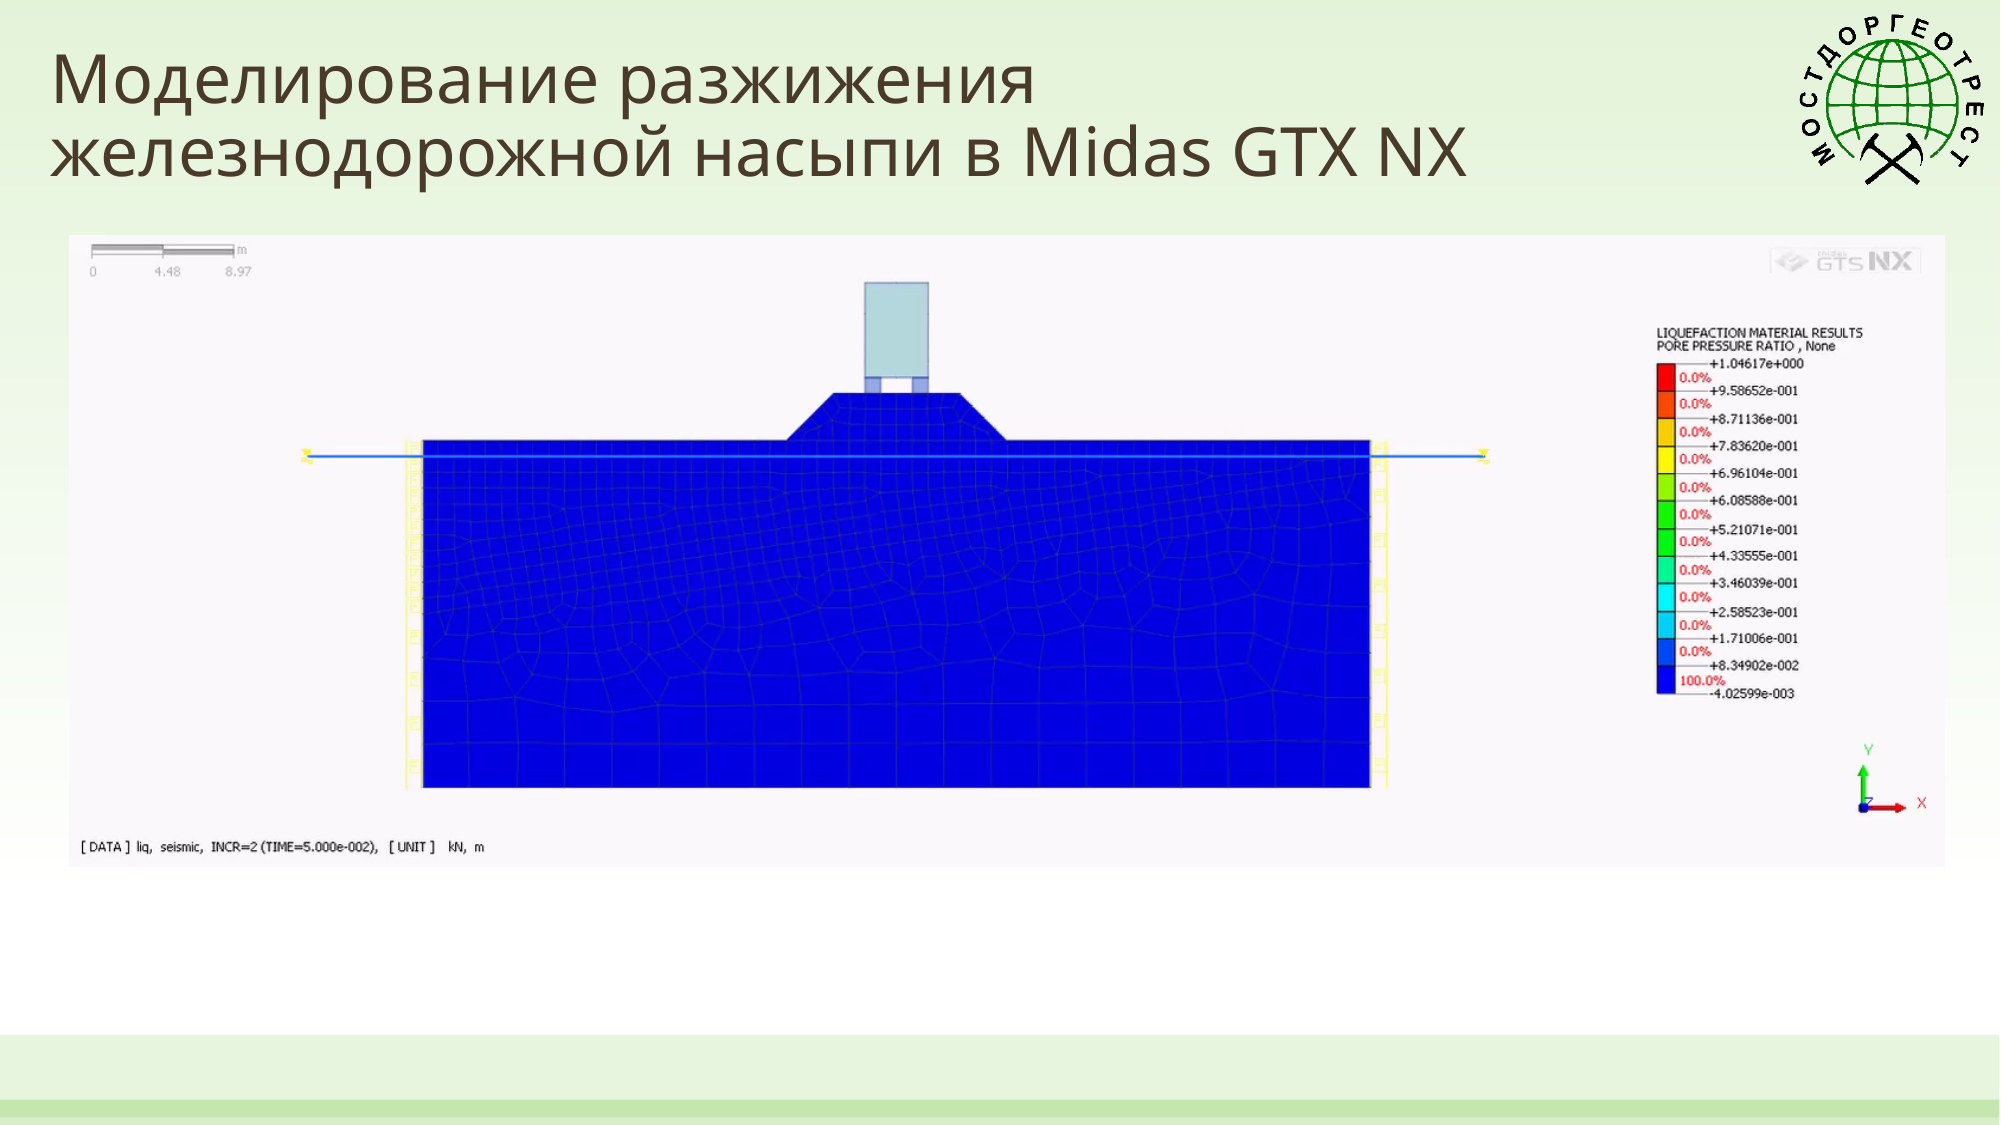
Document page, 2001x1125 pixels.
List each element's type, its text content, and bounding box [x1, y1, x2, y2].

picture [1789, 0, 1989, 199]
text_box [68, 234, 1945, 868]
text_box Моделирование разжижения железнодорожной насыпи в Midas GTX NX [35, 35, 1789, 199]
